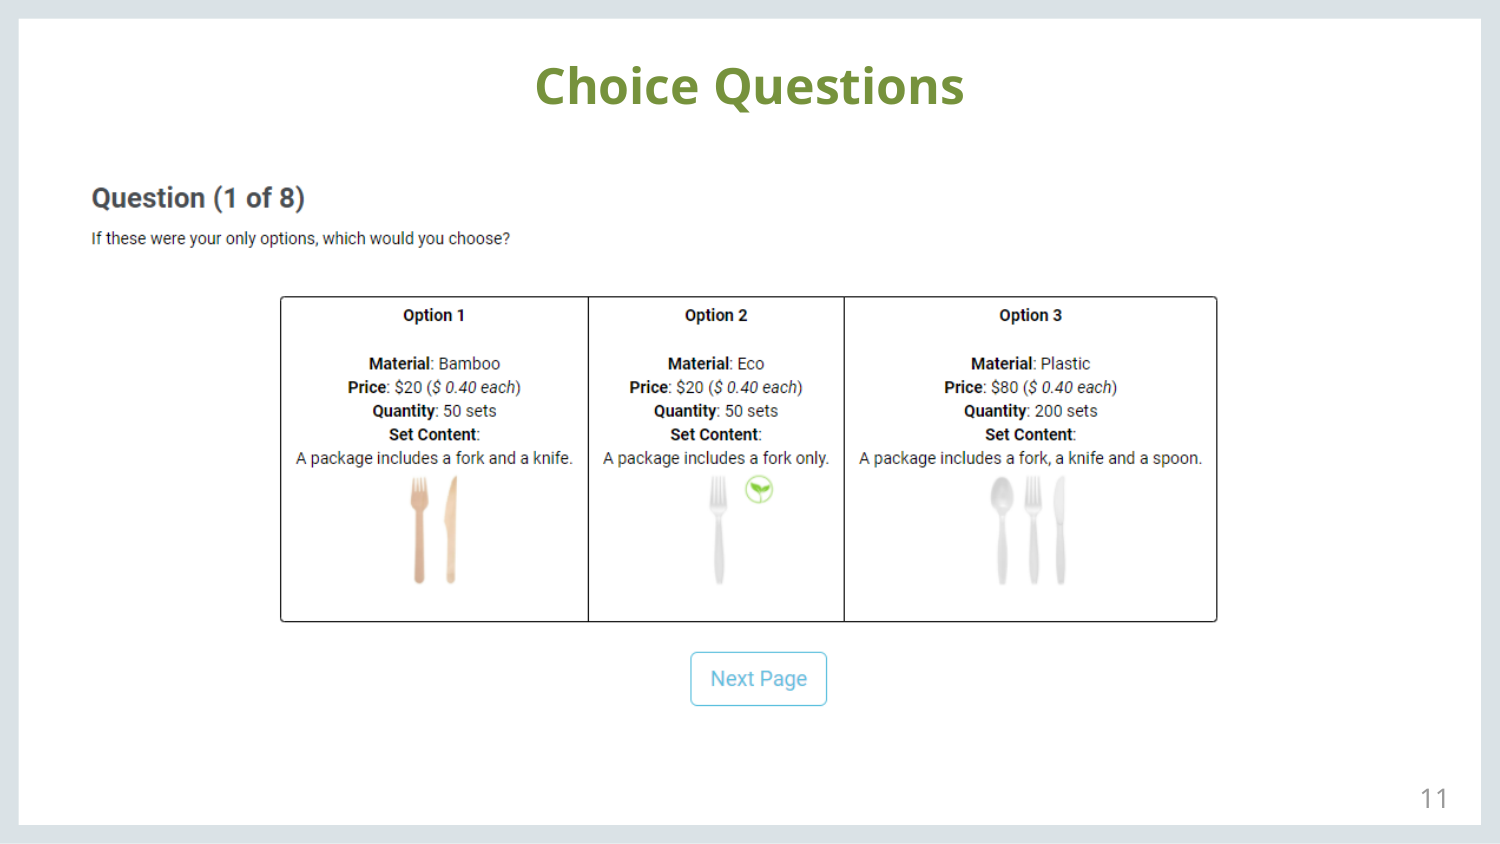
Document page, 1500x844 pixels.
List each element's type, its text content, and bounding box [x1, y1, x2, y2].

slide_number ‹#› [1391, 766, 1466, 832]
picture [74, 177, 1426, 732]
title Choice Questions [75, 46, 1425, 130]
